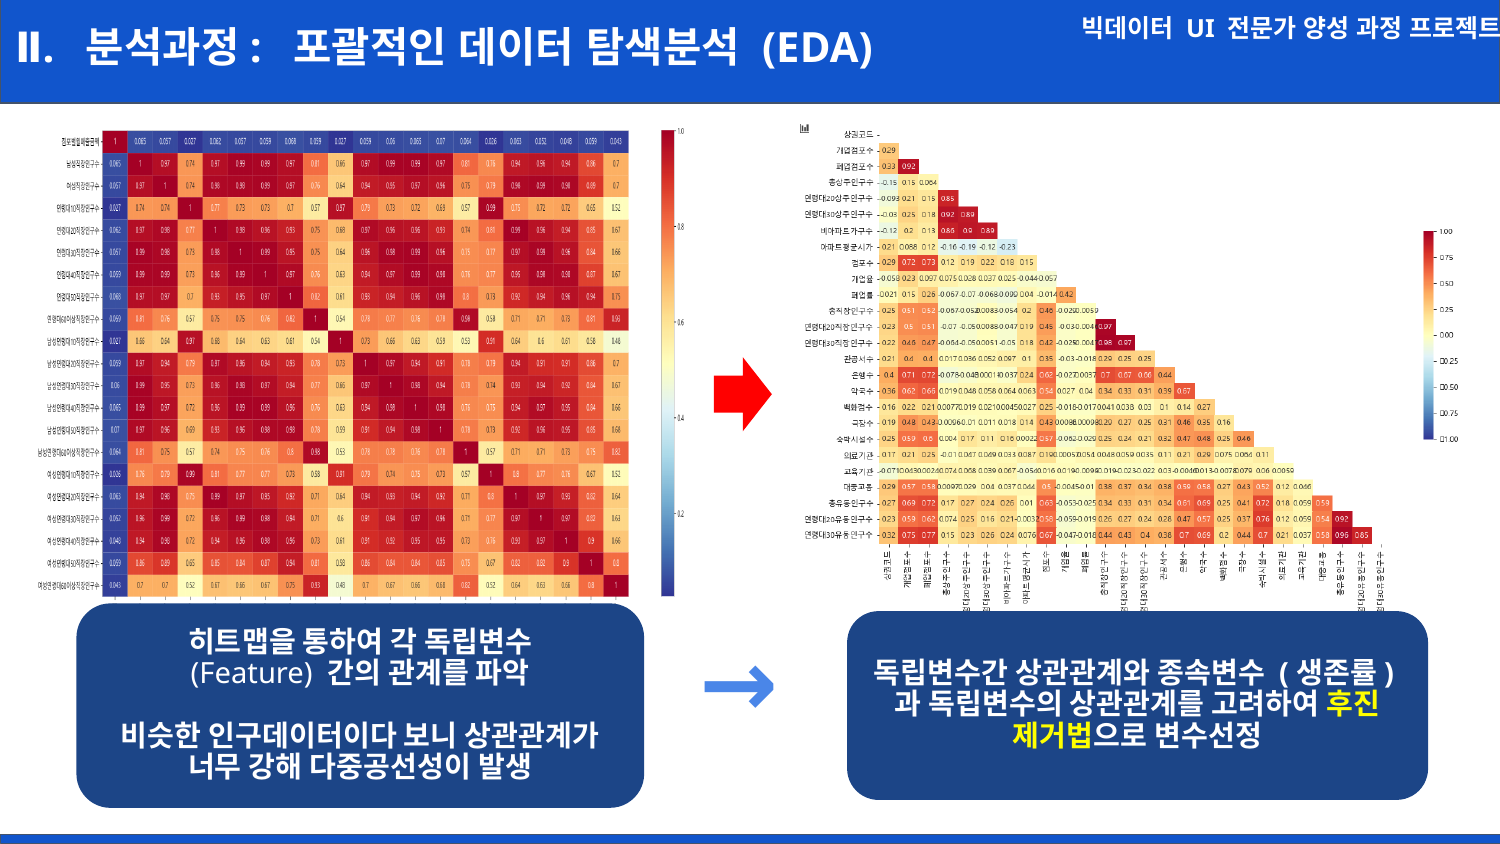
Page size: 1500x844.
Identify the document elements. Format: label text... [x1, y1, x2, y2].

text_box [713, 357, 772, 432]
text_box [0, 834, 1500, 844]
text_box Ⅱ. 분석과정: 포괄적인 데이터 탐색분석 (EDA) [0, 0, 1500, 103]
picture [798, 121, 1463, 627]
text_box 독립변수간 상관관계와 종속변수 (생존률)과 독립변수의 상관관계를 고려하여 후진 제거법으로 변수선정 [847, 635, 1429, 800]
text_box 빅데이터 UI 전문가 양성 과정 프로젝트 [912, 0, 1500, 79]
picture [34, 121, 687, 721]
text_box 히트맵을 통하여 각 독립변수 (Feature) 간의 관계를 파악 비슷한 인구데이터이다 보니 상관관계가 너무 강해 다중공선성이 발생 [76, 729, 645, 808]
text_box ↓ [699, 654, 787, 742]
